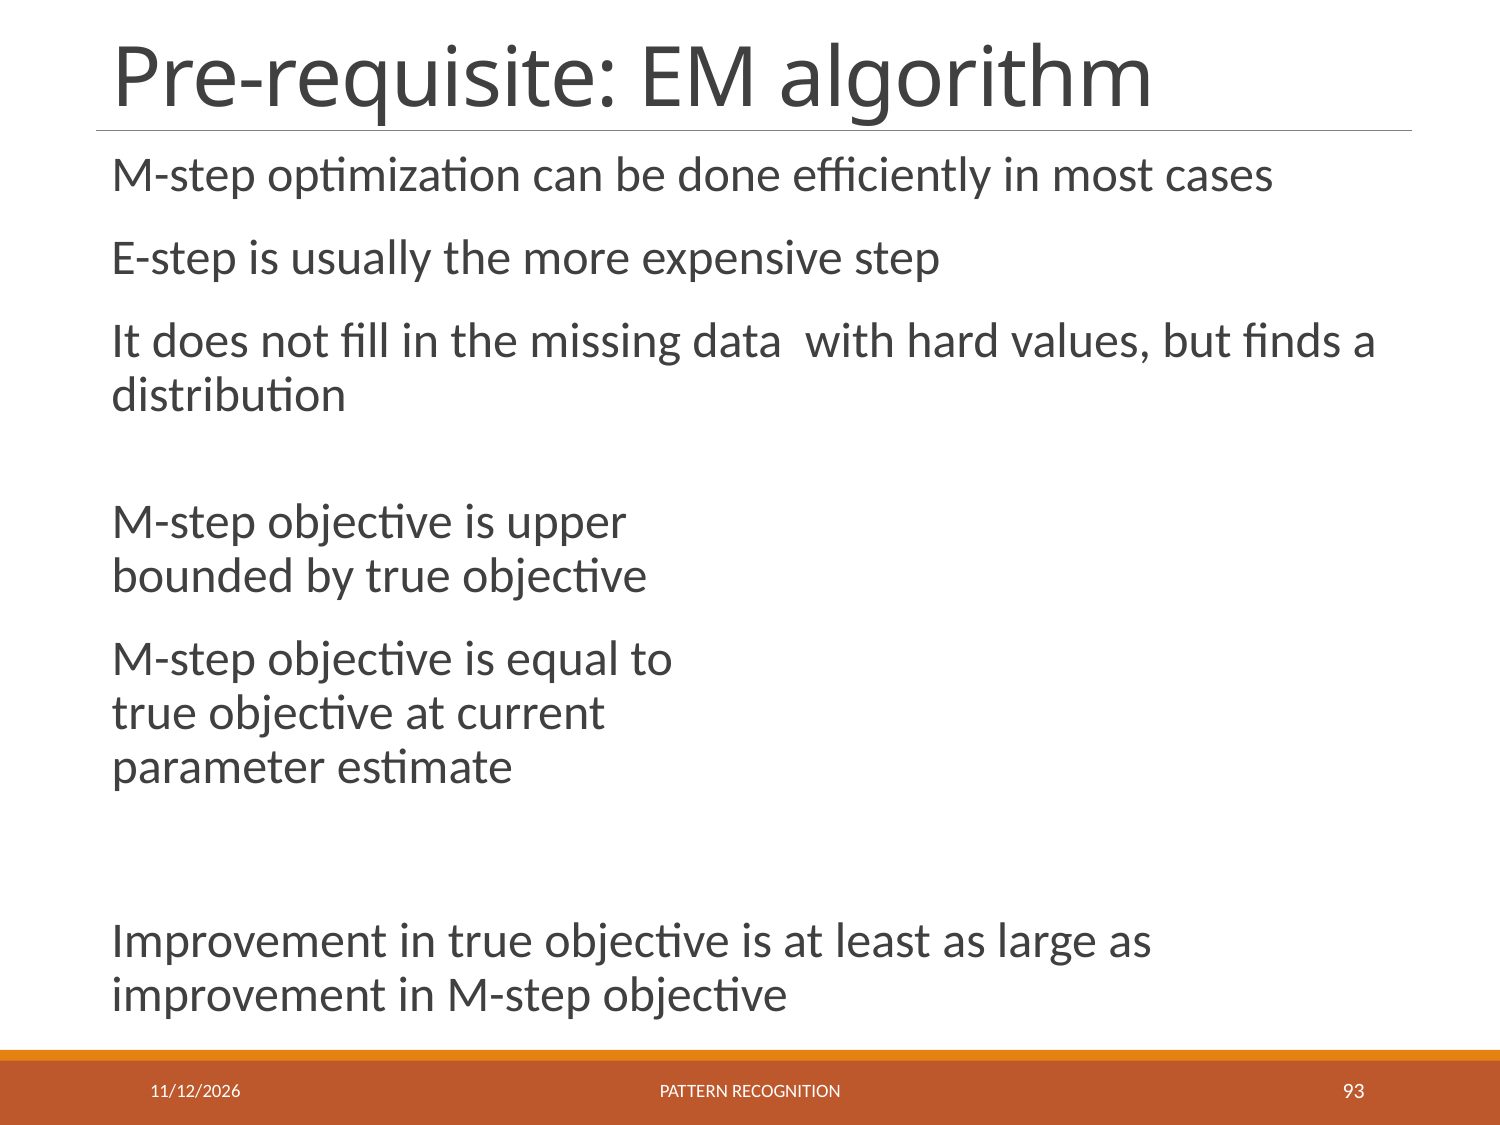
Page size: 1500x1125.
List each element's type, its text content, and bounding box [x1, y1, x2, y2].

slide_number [135, 1059, 440, 1120]
footer Pattern recognition [453, 1059, 1047, 1120]
slide_number 93 [1218, 1059, 1380, 1120]
text_box M-step objective is upper bounded by true objective M-step objective is equal to true objective at current parameter estimate [81, 487, 740, 885]
title Pre-requisite: EM algorithm [96, 19, 1413, 131]
